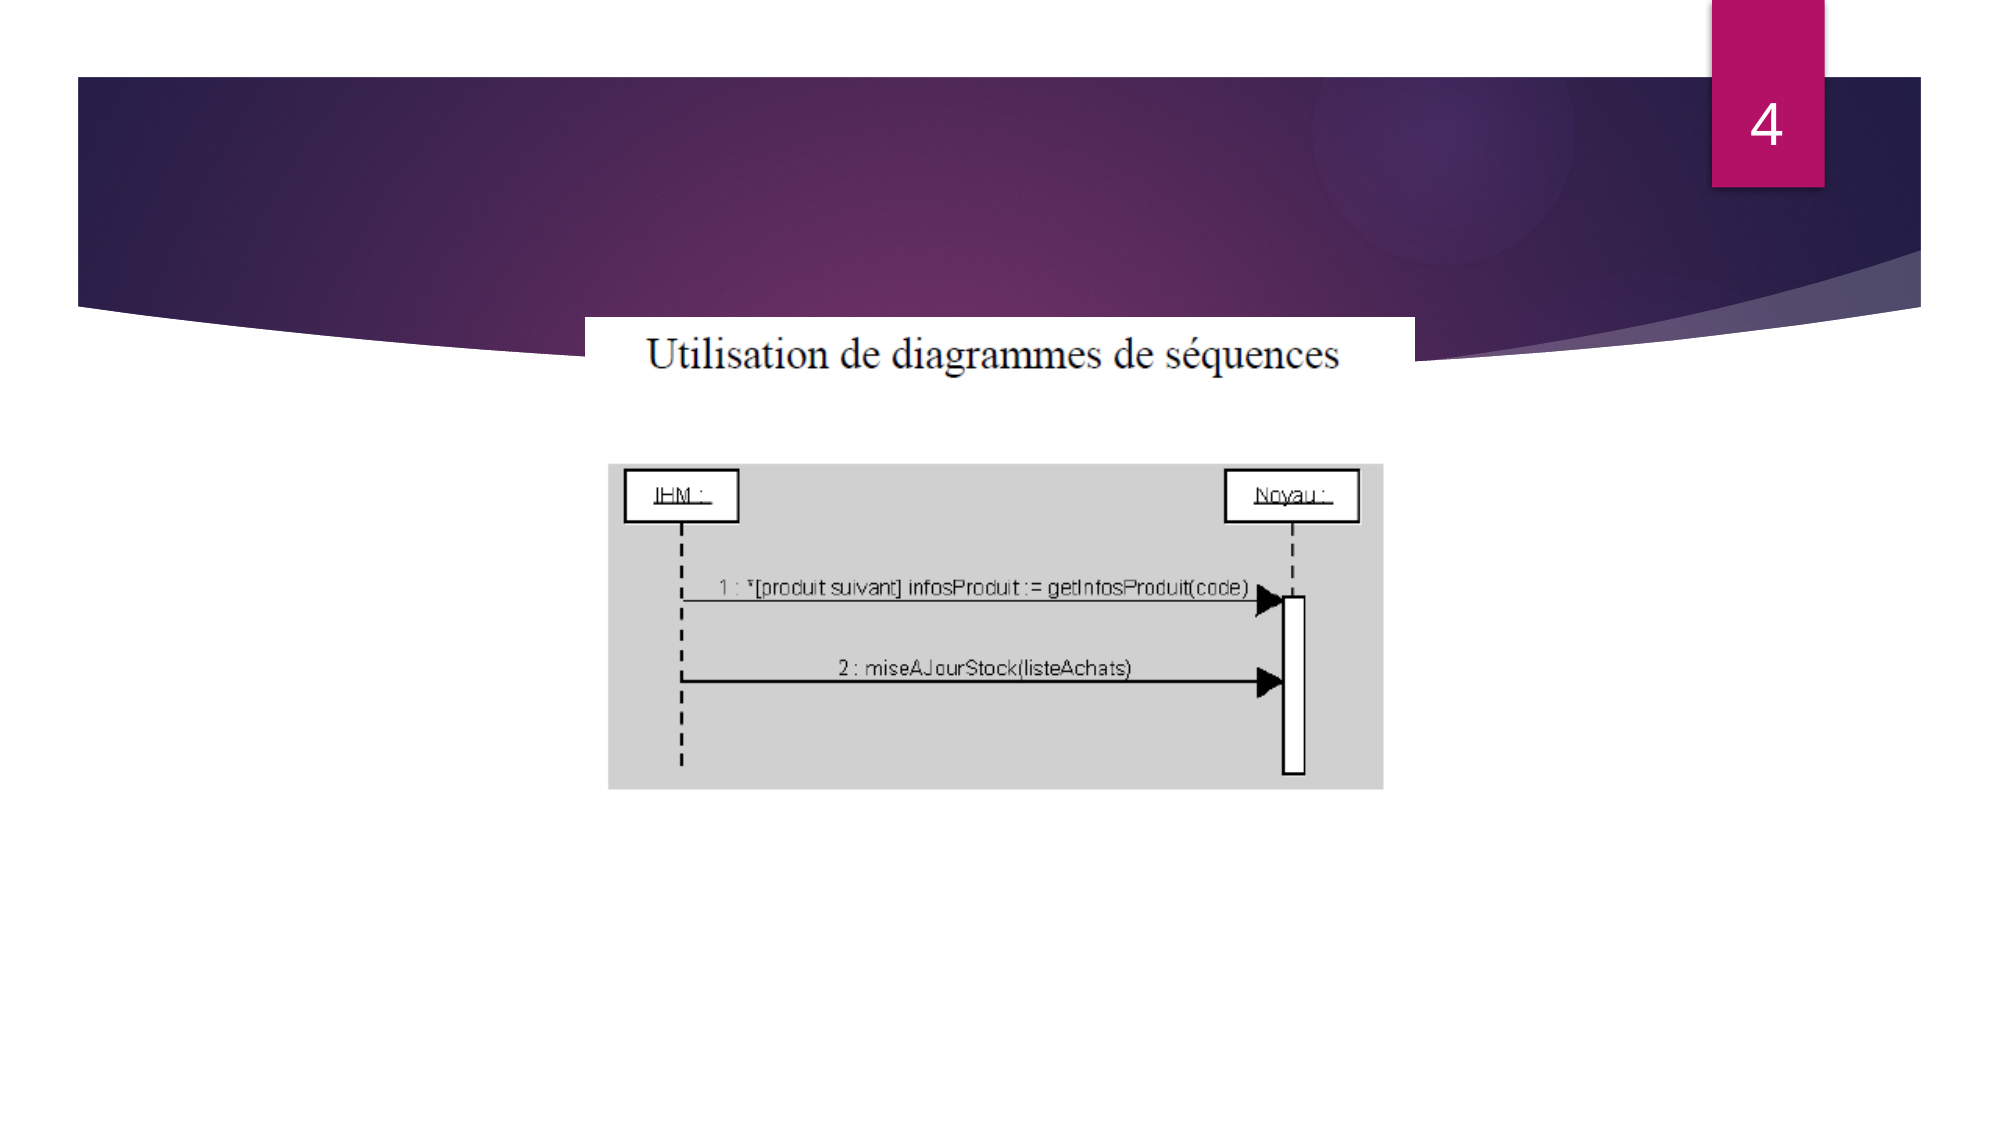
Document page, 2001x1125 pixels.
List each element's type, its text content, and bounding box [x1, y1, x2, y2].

picture [584, 317, 1416, 808]
slide_number 4 [1698, 48, 1836, 175]
